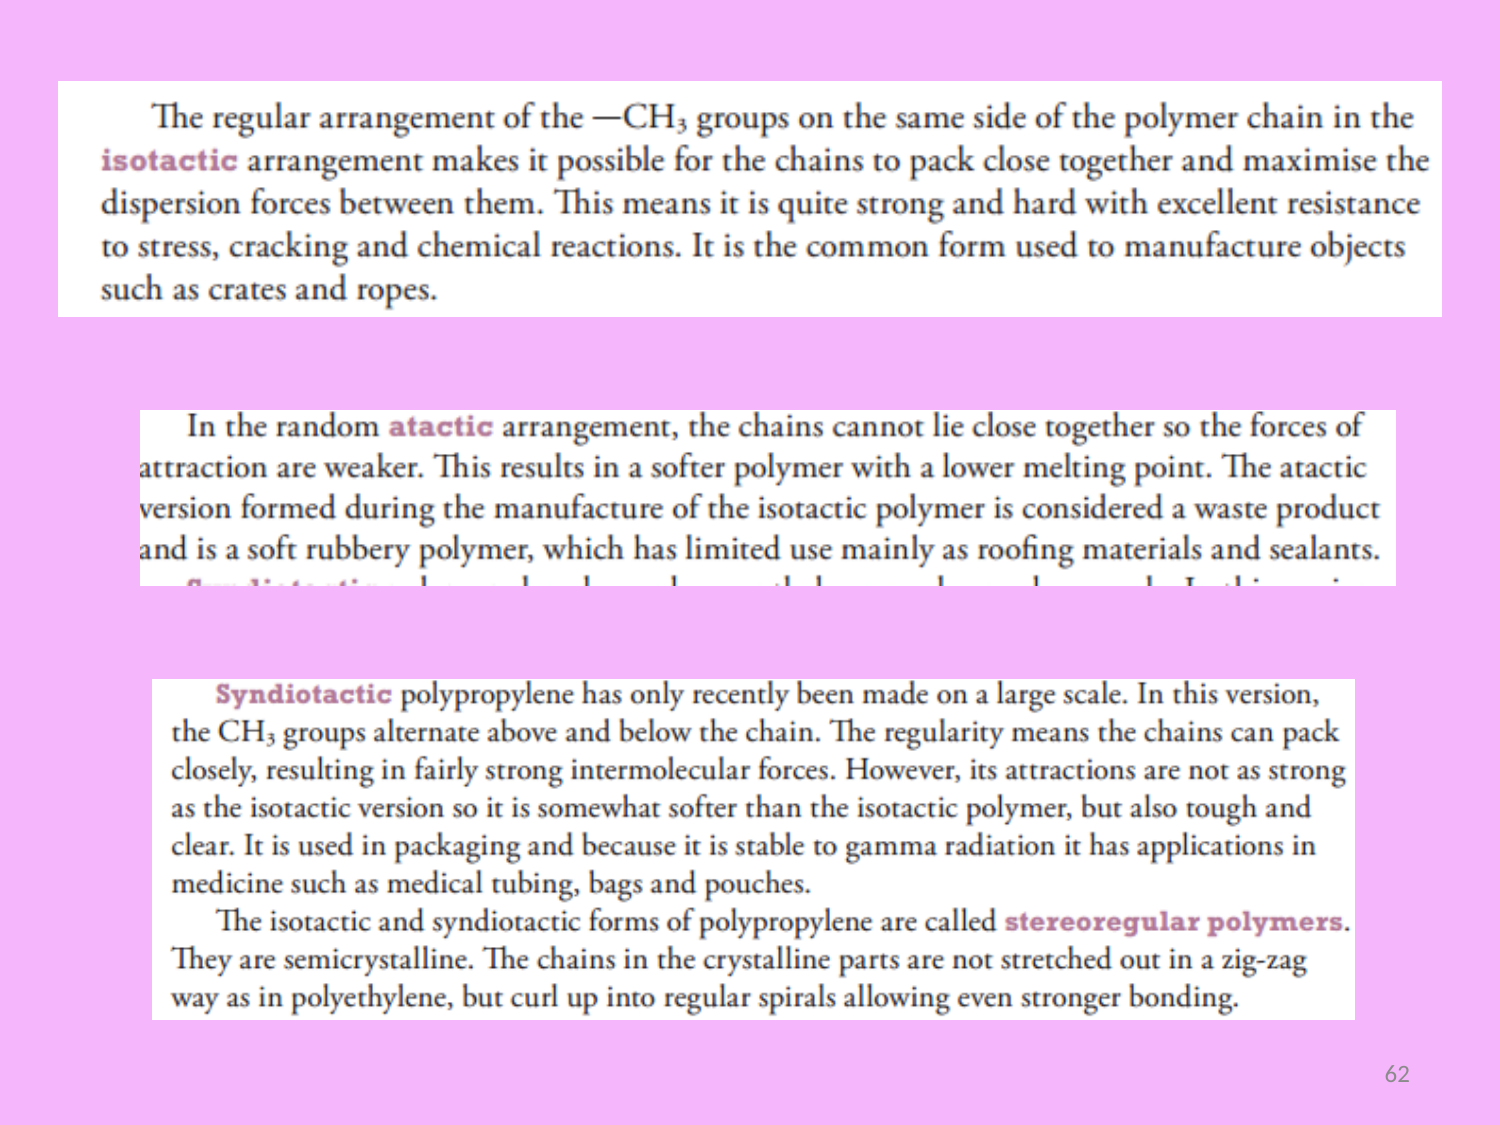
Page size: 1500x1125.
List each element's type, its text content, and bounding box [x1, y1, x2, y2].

slide_number 62 [1074, 1042, 1425, 1103]
picture [140, 409, 1396, 587]
picture [152, 679, 1356, 1020]
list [58, 81, 1442, 317]
